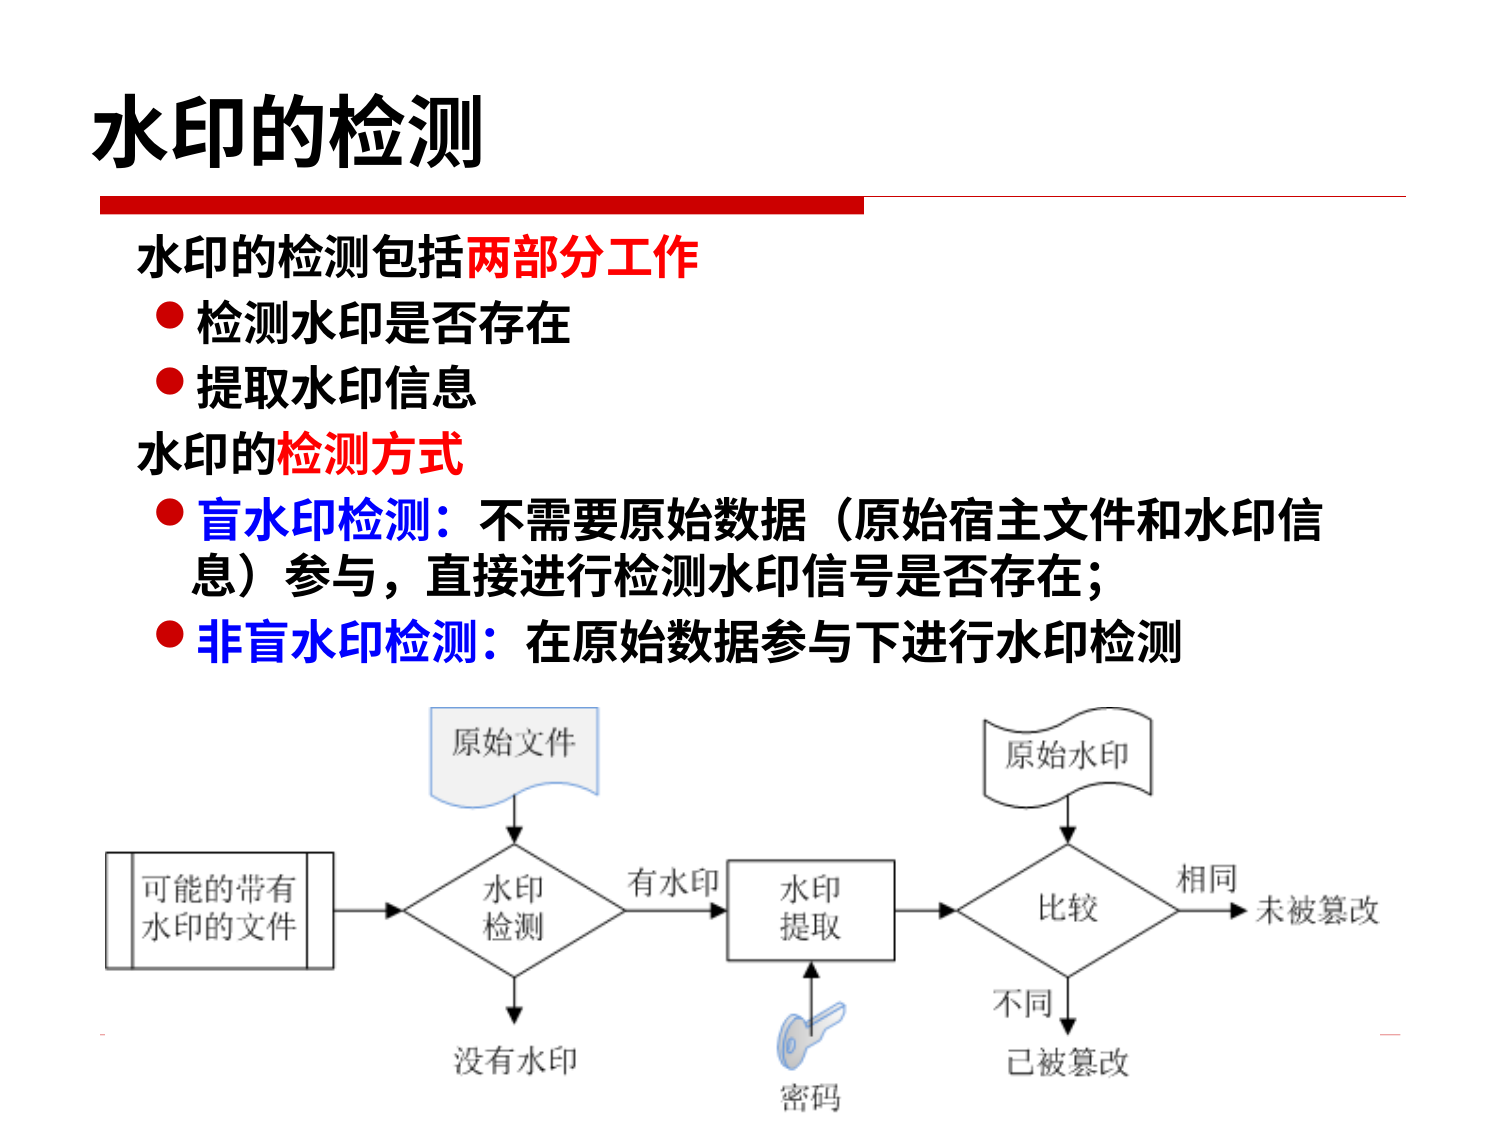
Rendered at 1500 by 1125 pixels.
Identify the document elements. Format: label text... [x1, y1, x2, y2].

picture [105, 707, 1380, 1118]
title 水印的检测 [75, 45, 1425, 185]
list 水印的检测包括两部分工作 检测水印是否存在 提取水印信息 水印的检测方式 盲水印检测：不需要原始数据（原始宿主文件和水印信息）参与，直接进行检测水印信号是否存在； 非盲水印检测：在原始数据参与下进行水印检测 [76, 219, 1427, 681]
